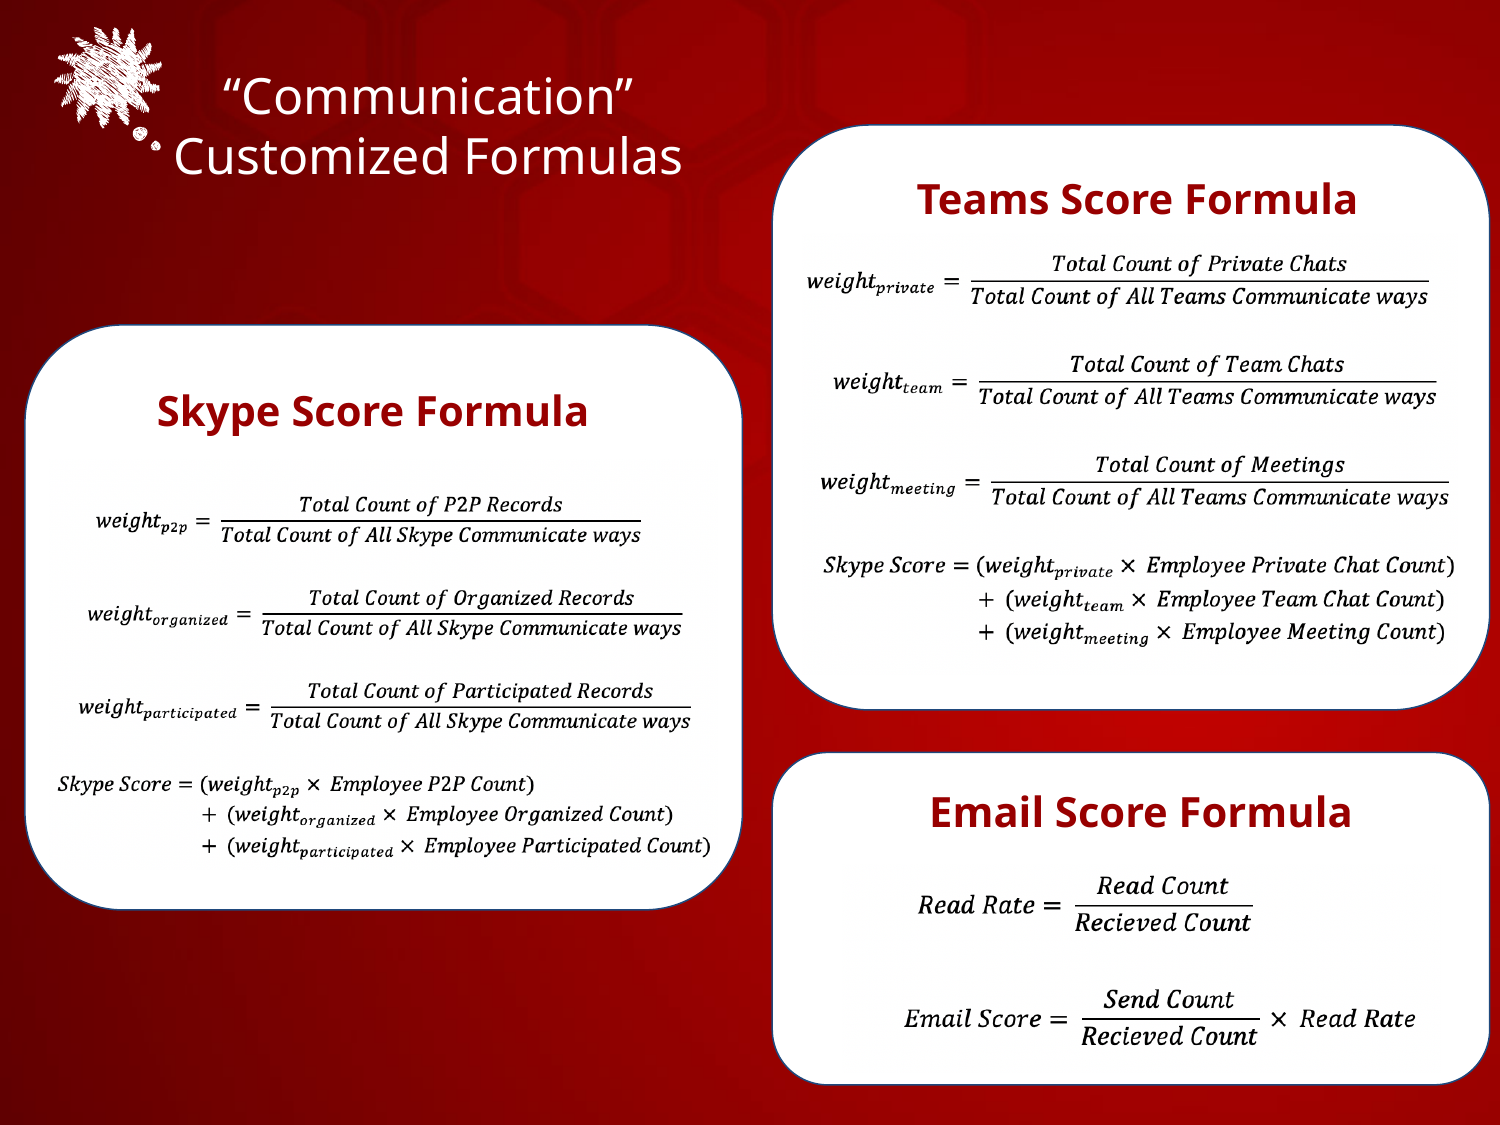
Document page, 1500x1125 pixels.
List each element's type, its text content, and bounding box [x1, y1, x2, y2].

text_box [24, 324, 743, 875]
text_box Skype Score Formula [141, 369, 625, 445]
picture [0, 0, 1500, 1125]
text_box [772, 752, 1490, 1085]
text_box [50, 876, 719, 910]
text_box Teams Score Formula [901, 157, 1385, 232]
text_box [772, 124, 1490, 710]
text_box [54, 26, 163, 151]
text_box Email Score Formula [914, 770, 1397, 814]
text_box “Communication” Customized Formulas [85, 56, 773, 280]
